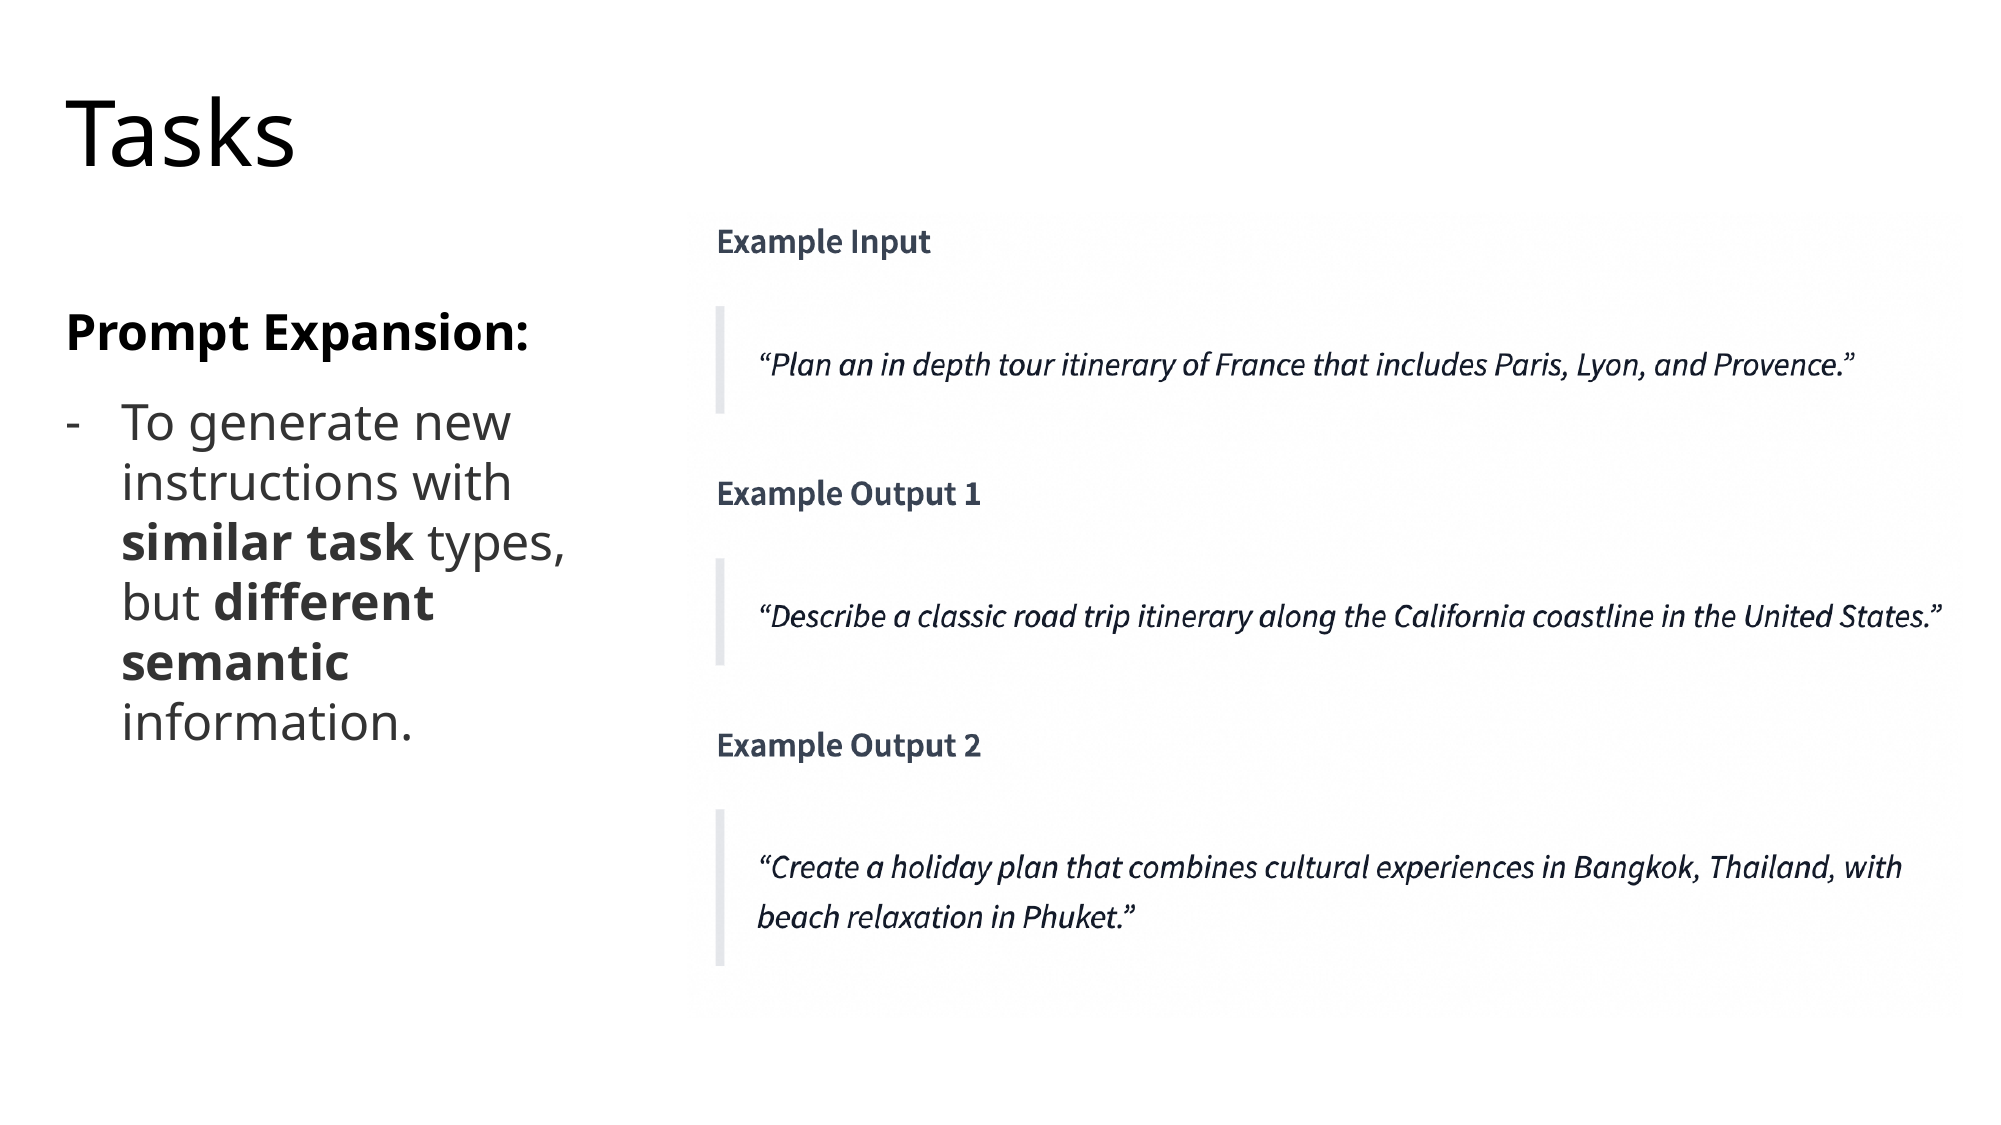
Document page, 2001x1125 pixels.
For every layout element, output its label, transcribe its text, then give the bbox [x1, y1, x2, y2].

text_box Prompt Expansion: To generate new instructions with similar task types, but different semantic information. [62, 299, 650, 750]
title Tasks [62, 74, 1938, 263]
picture [687, 212, 1963, 1019]
